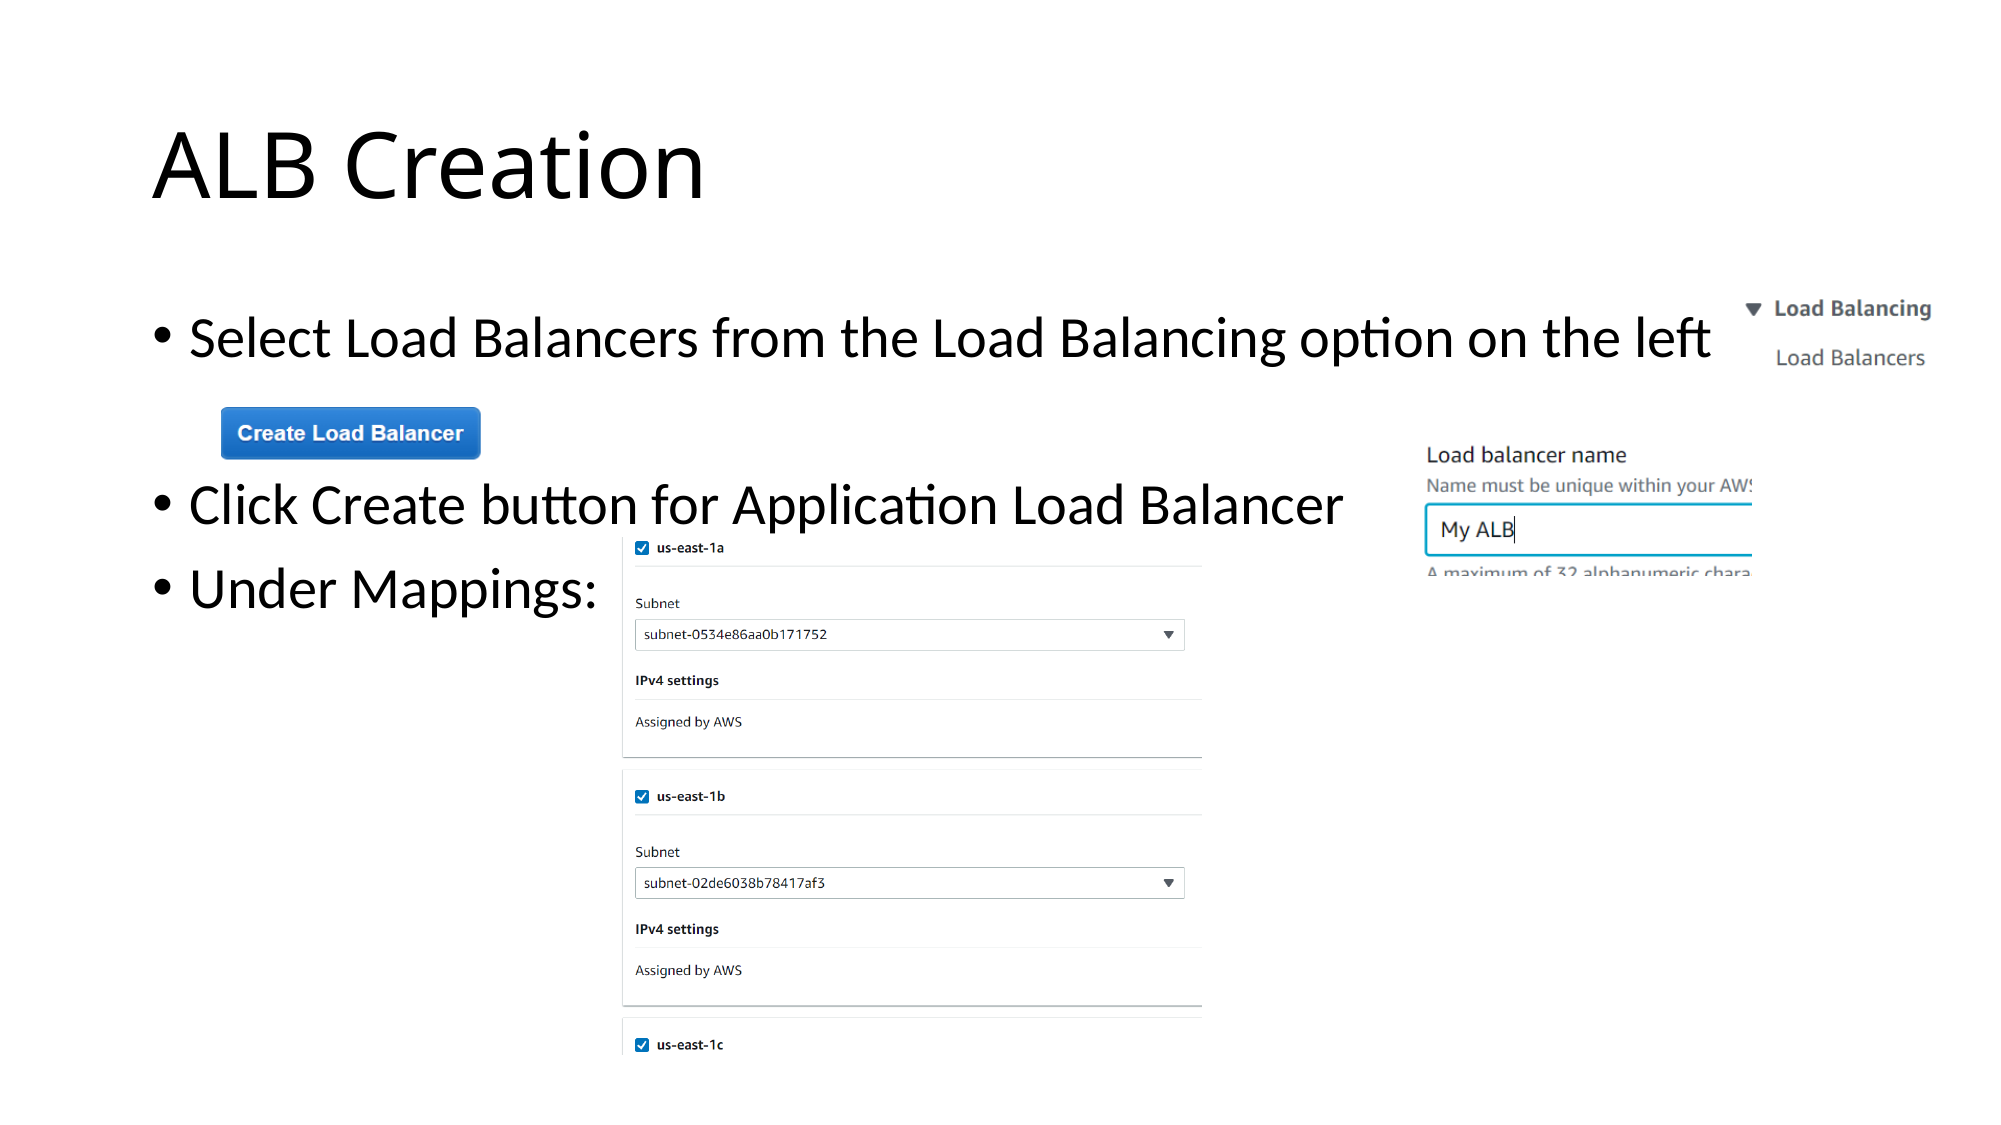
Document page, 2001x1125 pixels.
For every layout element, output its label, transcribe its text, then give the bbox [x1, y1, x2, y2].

title ALB Creation [137, 59, 1863, 278]
list Select Load Balancers from the Load Balancing option on the left Click Create button for Application Load Balancer Under Mappings: [137, 299, 1863, 1014]
picture [1428, 506, 1752, 553]
picture [1419, 413, 1752, 576]
picture [1739, 277, 1986, 381]
picture [621, 537, 1202, 1055]
picture [221, 383, 488, 470]
